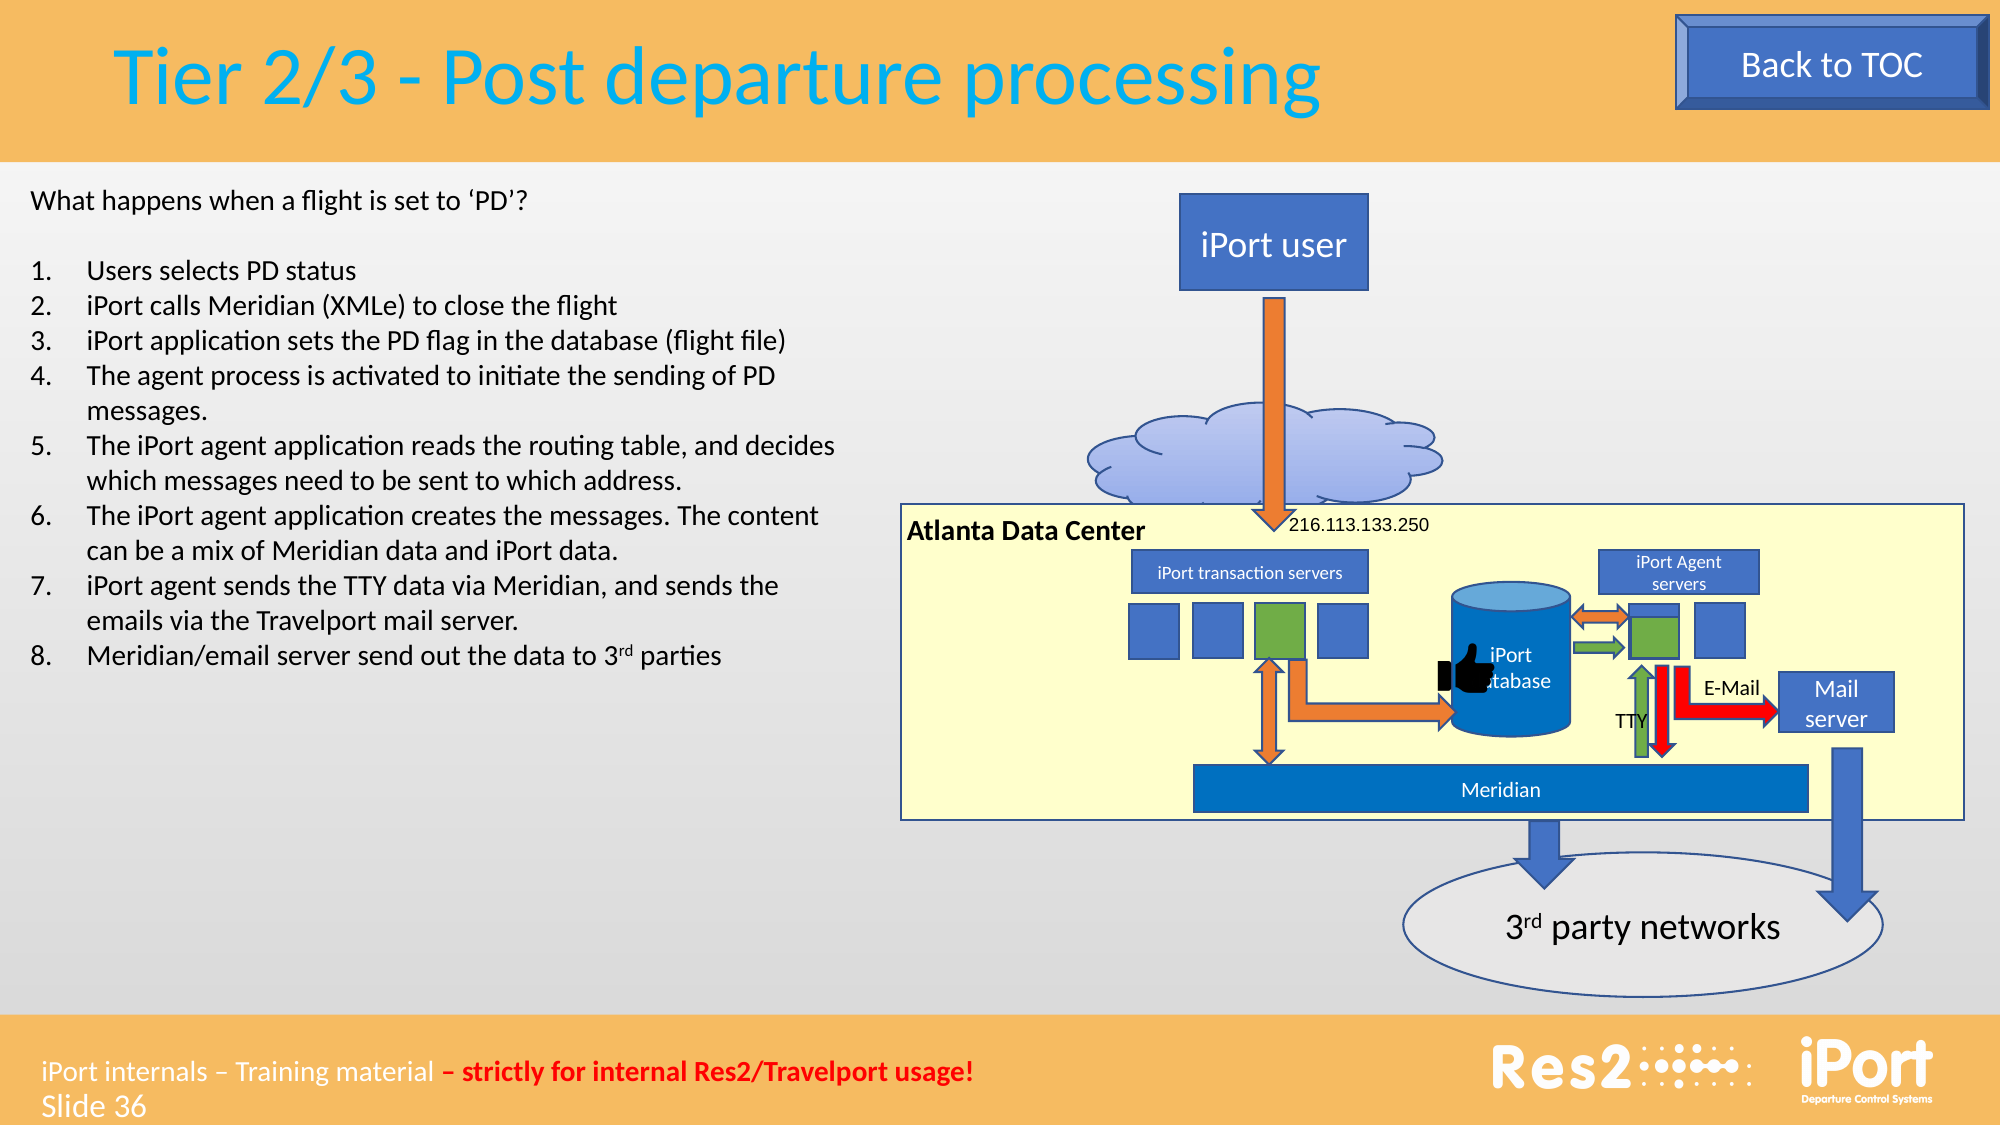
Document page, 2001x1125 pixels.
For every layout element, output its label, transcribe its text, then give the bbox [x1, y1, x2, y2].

text_box [1250, 297, 1298, 533]
text_box [1512, 820, 1577, 891]
picture [1801, 1036, 1933, 1105]
text_box [1254, 602, 1306, 660]
text_box iPort transaction servers [1131, 549, 1369, 594]
text_box Back to TOC [1675, 14, 1990, 111]
text_box E-Mail [1691, 665, 1776, 706]
text_box [1673, 665, 1778, 729]
text_box [1646, 664, 1678, 759]
text_box [1694, 602, 1746, 659]
text_box Atlanta Data Center [892, 504, 1162, 554]
text_box [1252, 656, 1286, 767]
text_box [1634, 741, 1649, 758]
text_box Tier 2/3 - Post departure processing [98, 13, 1338, 129]
text_box [1815, 747, 1880, 923]
text_box [1287, 658, 1458, 733]
text_box [1317, 603, 1369, 659]
text_box [1630, 616, 1680, 659]
text_box [1570, 602, 1630, 631]
text_box [1626, 664, 1654, 699]
text_box Meridian [1193, 764, 1809, 813]
text_box [1086, 401, 1262, 503]
text_box [1128, 603, 1180, 660]
text_box iPort Agent servers [1598, 549, 1760, 595]
text_box [1192, 602, 1244, 659]
text_box TTY [1600, 699, 1663, 741]
text_box Mail server [1778, 671, 1895, 733]
text_box What happens when a flight is set to ‘PD’? Users selects PD status iPort calls Meridian (XMLe) to close the flight iPort application sets the PD flag in the database (flight file) The agent process is activated to initiate the sending of PD messages. The iPort agent application reads the routing table, and decides which messages need to be sent to which address. The iPort agent application creates the messages. The content can be a mix of Meridian data and iPort data. iPort agent sends the TTY data via Meridian, and sends the emails via the Travelport mail server. Meridian/email server send out the data to 3rd parties [15, 174, 863, 679]
text_box [1628, 603, 1680, 616]
text_box iPort database [1451, 580, 1572, 738]
text_box 3rd party networks [1402, 851, 1884, 999]
picture [1493, 1044, 1751, 1089]
text_box iPort user [1179, 193, 1369, 291]
picture [1432, 634, 1500, 702]
text_box [1680, 16, 1985, 26]
text_box [900, 503, 1965, 821]
text_box [1286, 404, 1444, 503]
text_box 216.113.133.250 [1274, 505, 1515, 543]
text_box [1573, 634, 1626, 661]
